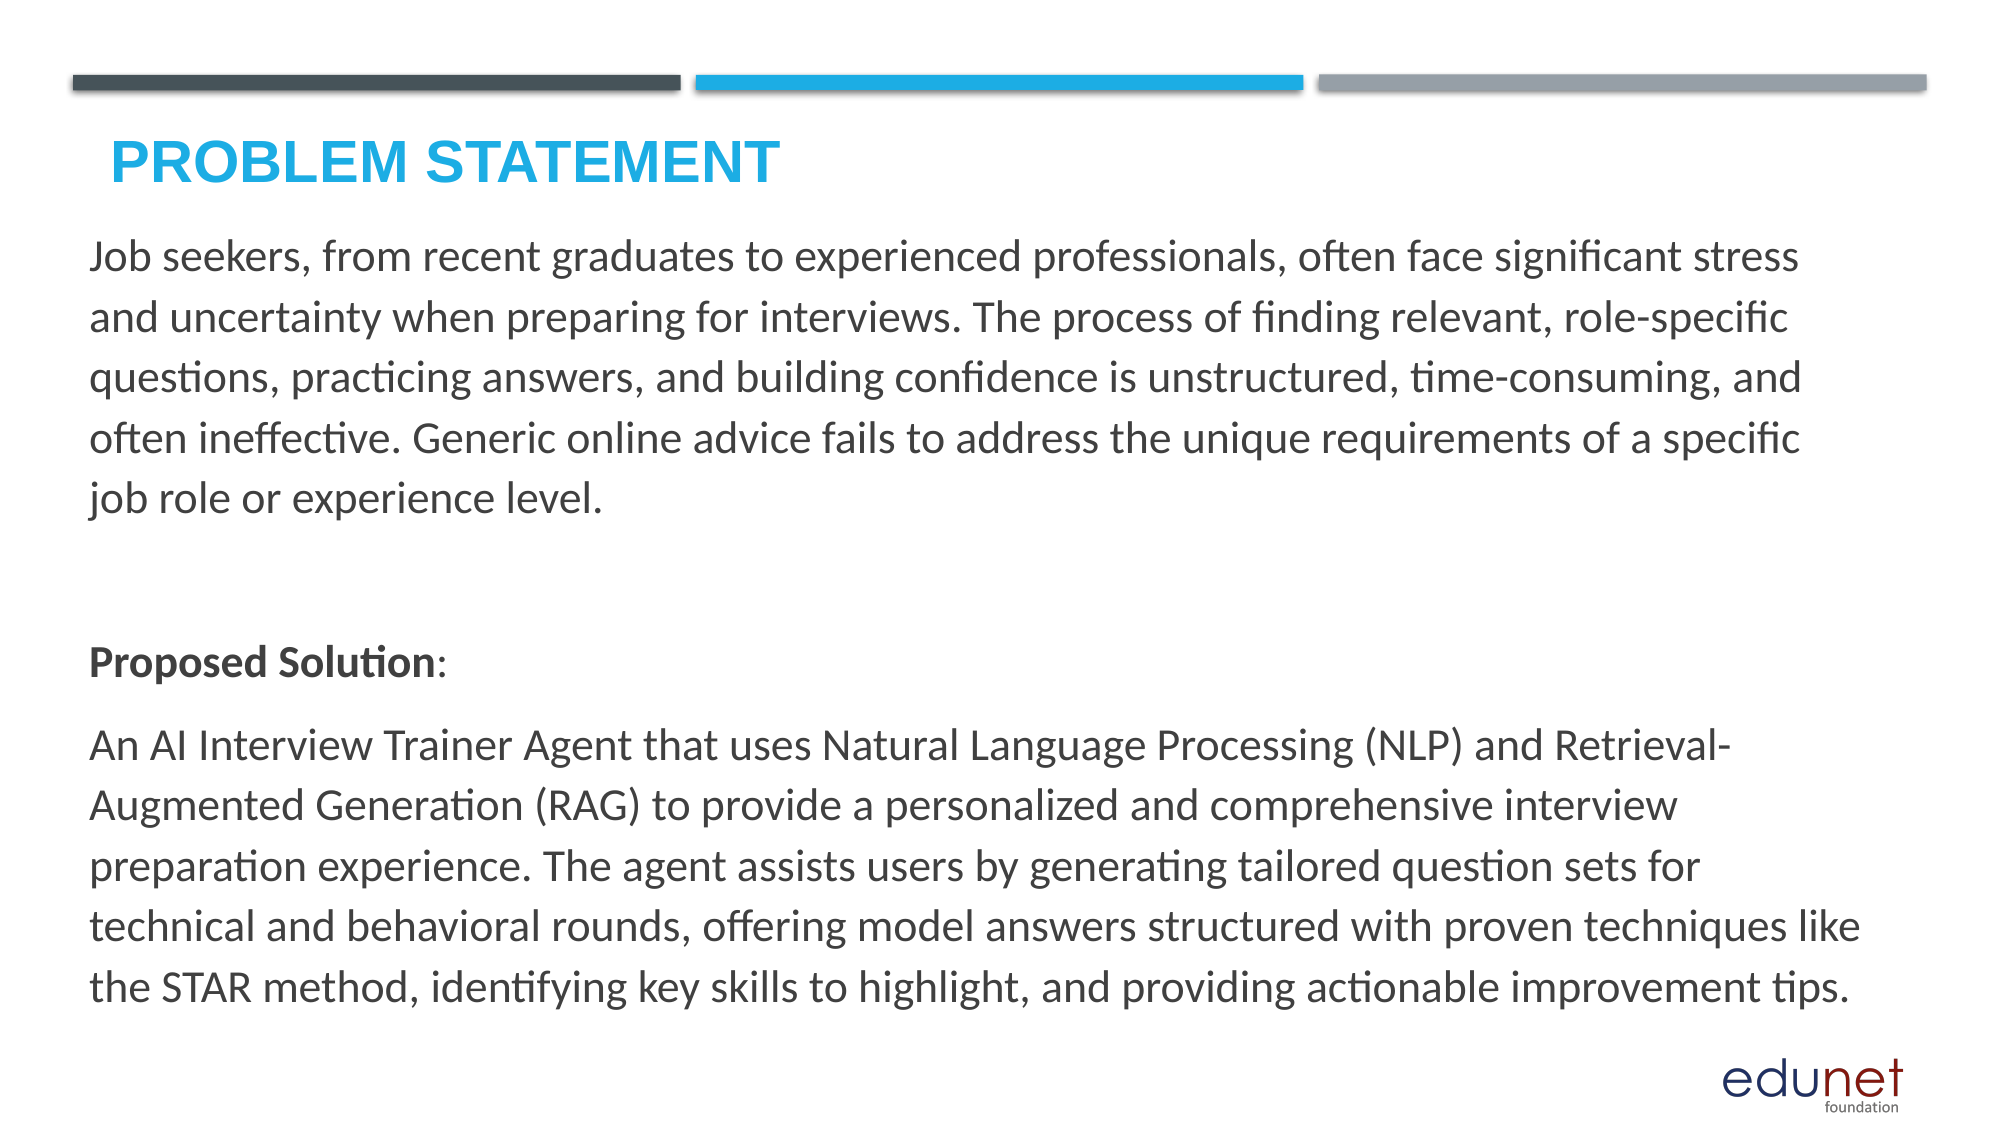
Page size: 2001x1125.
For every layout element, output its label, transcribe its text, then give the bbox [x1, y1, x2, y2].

title Problem Statement [95, 115, 1905, 203]
list Job seekers, from recent graduates to experienced professionals, often face significant stress and uncertainty when preparing for interviews. The process of finding relevant, role-specific questions, practicing answers, and building confidence is unstructured, time-consuming, and often ineffective. Generic online advice fails to address the unique requirements of a specific job role or experience level. Proposed Solution: An AI Interview Trainer Agent that uses Natural Language Processing (NLP) and Retrieval-Augmented Generation (RAG) to provide a personalized and comprehensive interview preparation experience. The agent assists users by generating tailored question sets for technical and behavioral rounds, offering model answers structured with proven techniques like the STAR method, identifying key skills to highlight, and providing actionable improvement tips. [74, 273, 1884, 1041]
picture [1719, 1056, 1905, 1116]
